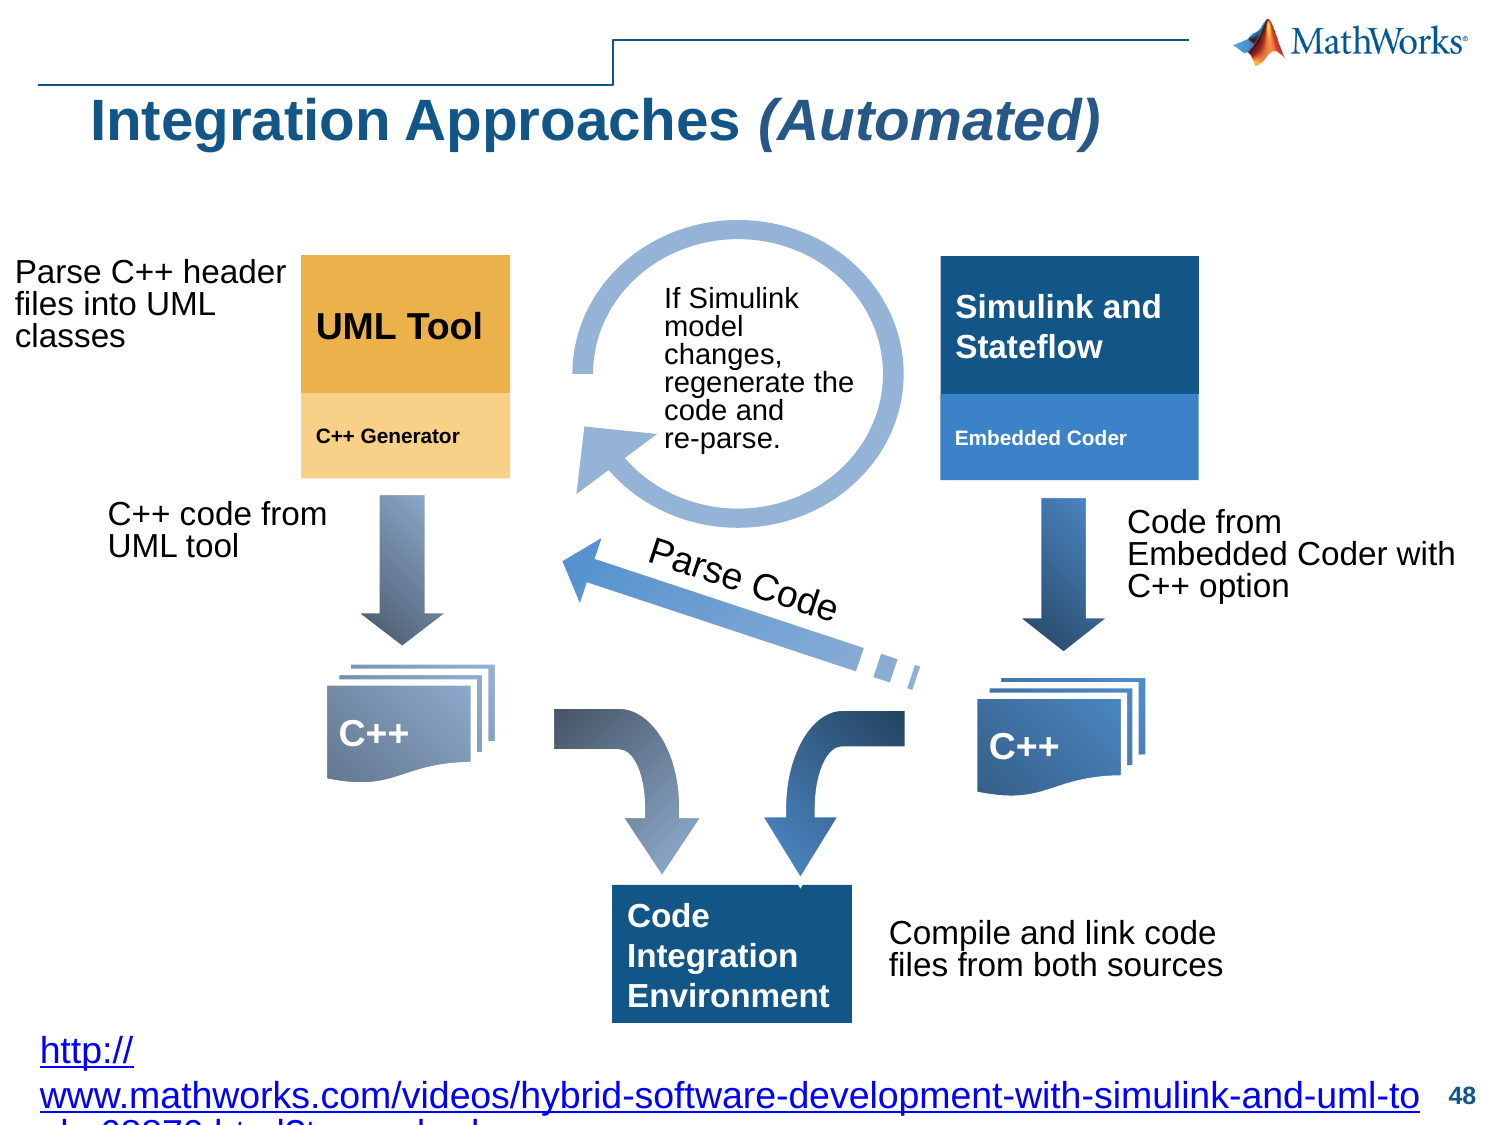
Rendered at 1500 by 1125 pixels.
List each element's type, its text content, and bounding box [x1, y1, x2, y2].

text_box [758, 707, 908, 883]
text_box Parse C++ header files into UML classes [0, 250, 311, 362]
text_box C++ Generator [301, 394, 511, 479]
picture [1226, 7, 1483, 78]
text_box C++ [974, 674, 1149, 799]
text_box If Simulink model changes, regenerate the code and re-parse. [649, 278, 875, 462]
text_box [572, 219, 904, 528]
text_box C++ code from UML tool [92, 492, 362, 572]
title Integration Approaches (Automated) [75, 75, 1400, 238]
text_box http://www.mathworks.com/videos/hybrid-software-development-with-simulink-and-uml-tools-68870.html?type=shadow [24, 1018, 1442, 1124]
text_box [1012, 495, 1115, 656]
text_box UML Tool [301, 255, 511, 394]
text_box Code from Embedded Coder with C++ option [1112, 500, 1472, 612]
text_box Code Integration Environment [612, 884, 852, 1018]
text_box [350, 491, 454, 650]
text_box C++ [323, 661, 499, 786]
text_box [552, 548, 934, 664]
text_box Embedded Coder [940, 393, 1199, 481]
text_box Compile and link code files from both sources [874, 911, 1258, 991]
text_box [551, 705, 706, 881]
text_box Simulink and Stateflow [940, 256, 1199, 393]
